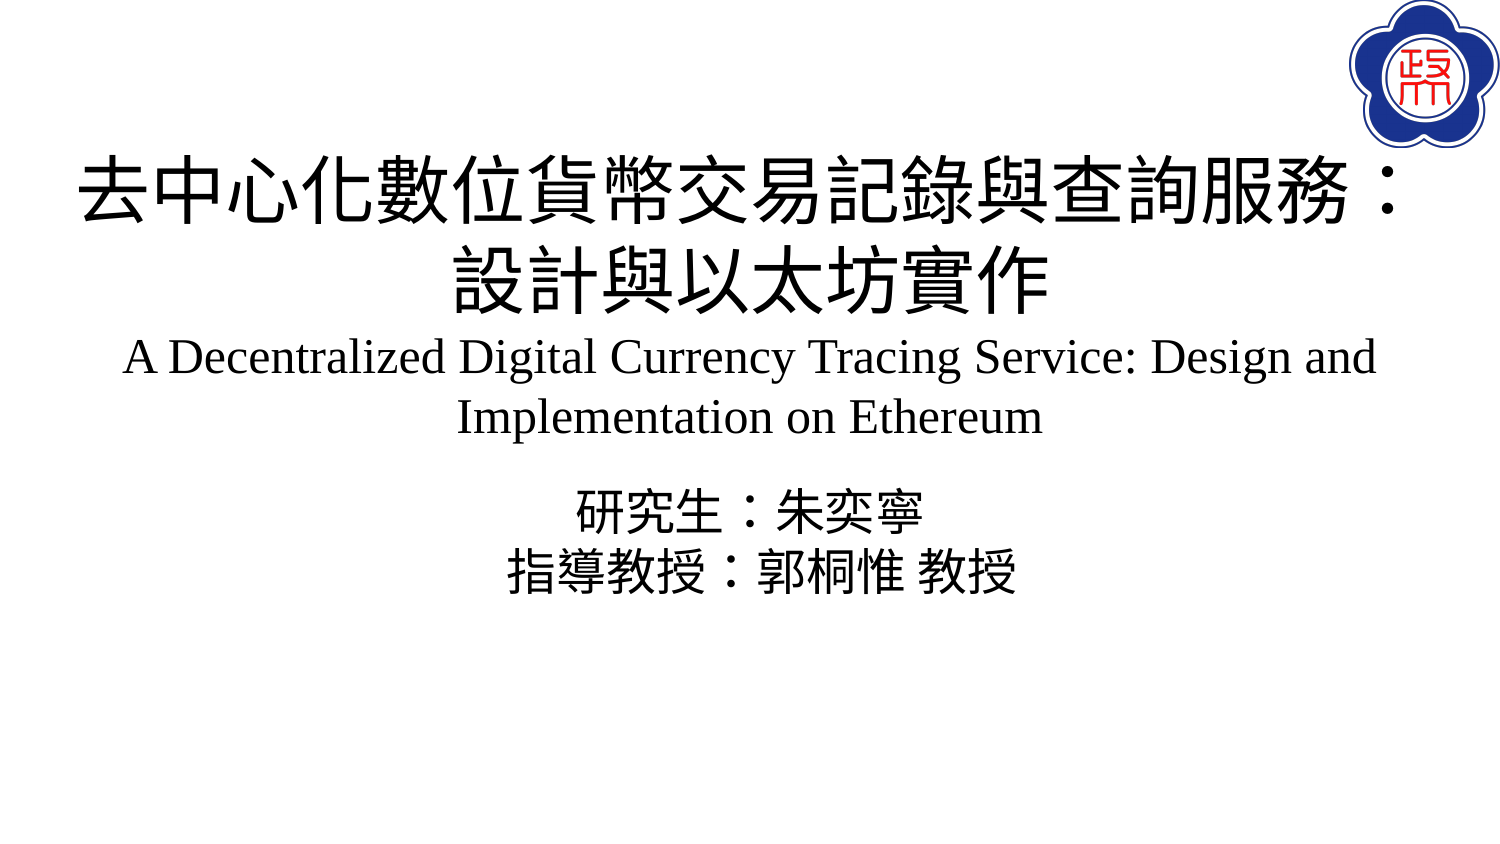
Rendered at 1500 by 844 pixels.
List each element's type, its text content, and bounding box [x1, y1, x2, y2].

subtitle 研究生：朱奕寧 指導教授：郭桐惟 教授 [51, 464, 1449, 595]
picture [1349, 0, 1500, 148]
title 去中心化數位貨幣交易記錄與查詢服務：設計與以太坊實作 A Decentralized Digital Currency Tracing Service: Design and Implementation on Ethereum [51, 122, 1449, 459]
